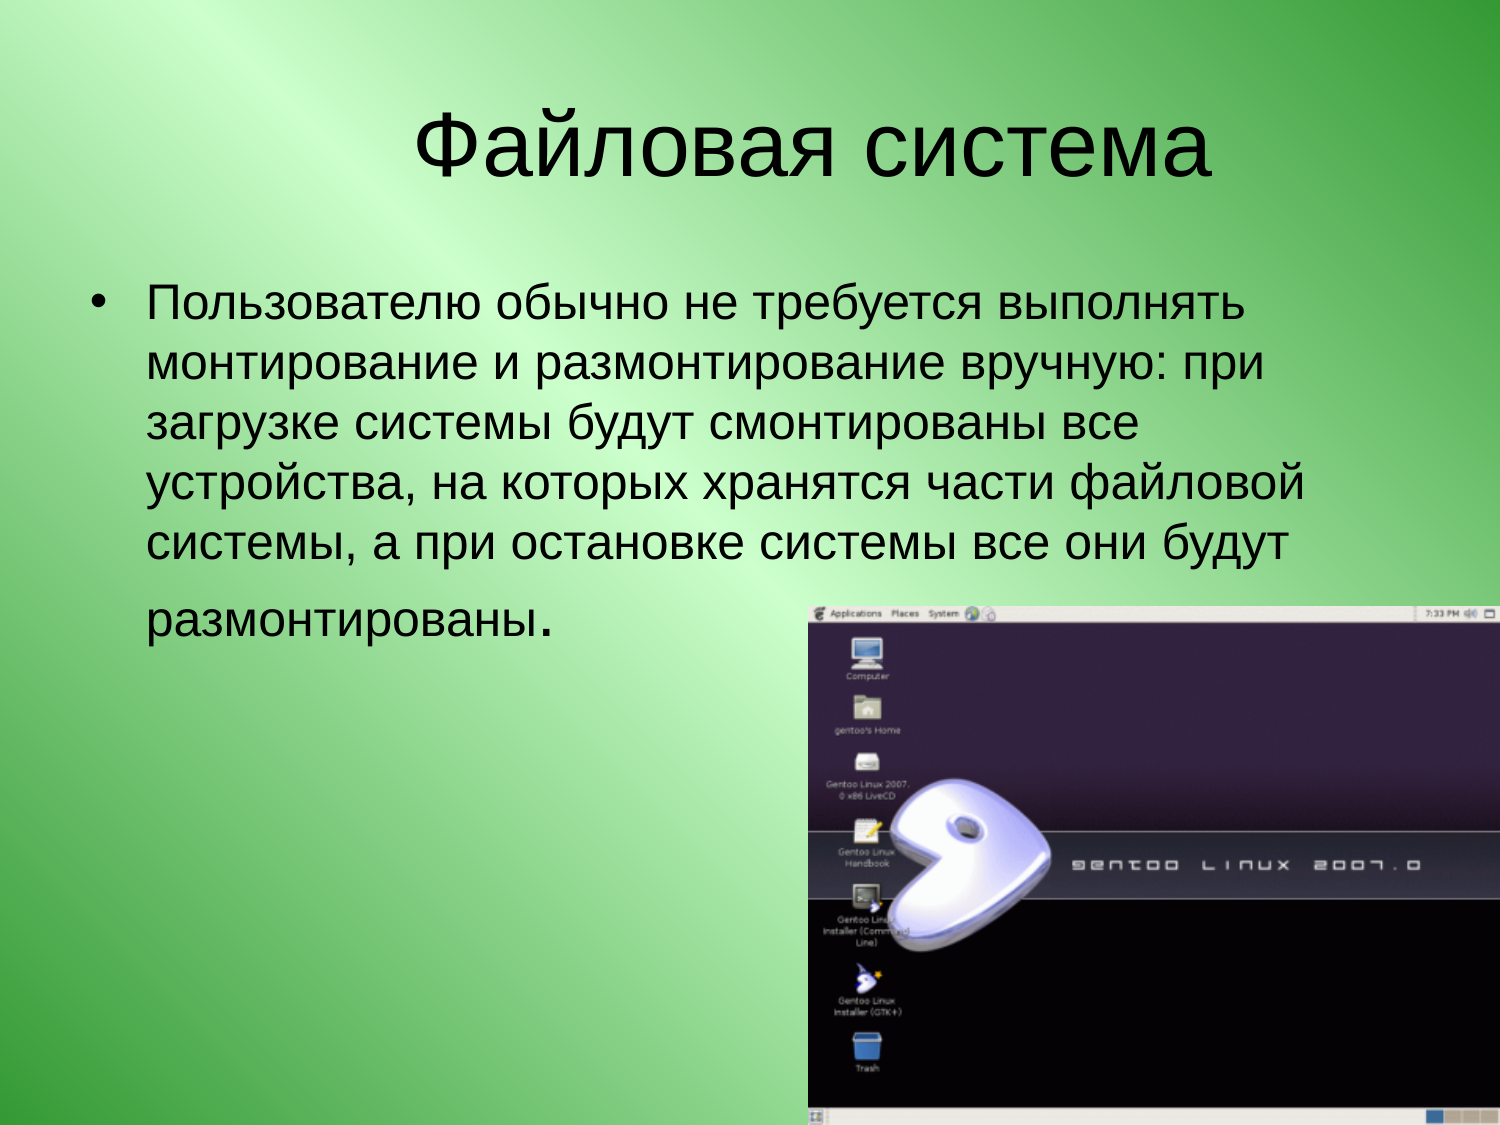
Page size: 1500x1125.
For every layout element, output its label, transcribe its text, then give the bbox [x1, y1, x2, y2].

text_box Пользователю обычно не требуется выполнять монтирование и размонтирование вручную: при загрузке системы будут смонтированы все устройства, на которых хранятся части файловой системы, а при остановке системы все они будут размонтированы. [74, 262, 1425, 1005]
text_box Файловая система [138, 46, 1489, 234]
picture [808, 606, 1500, 1125]
